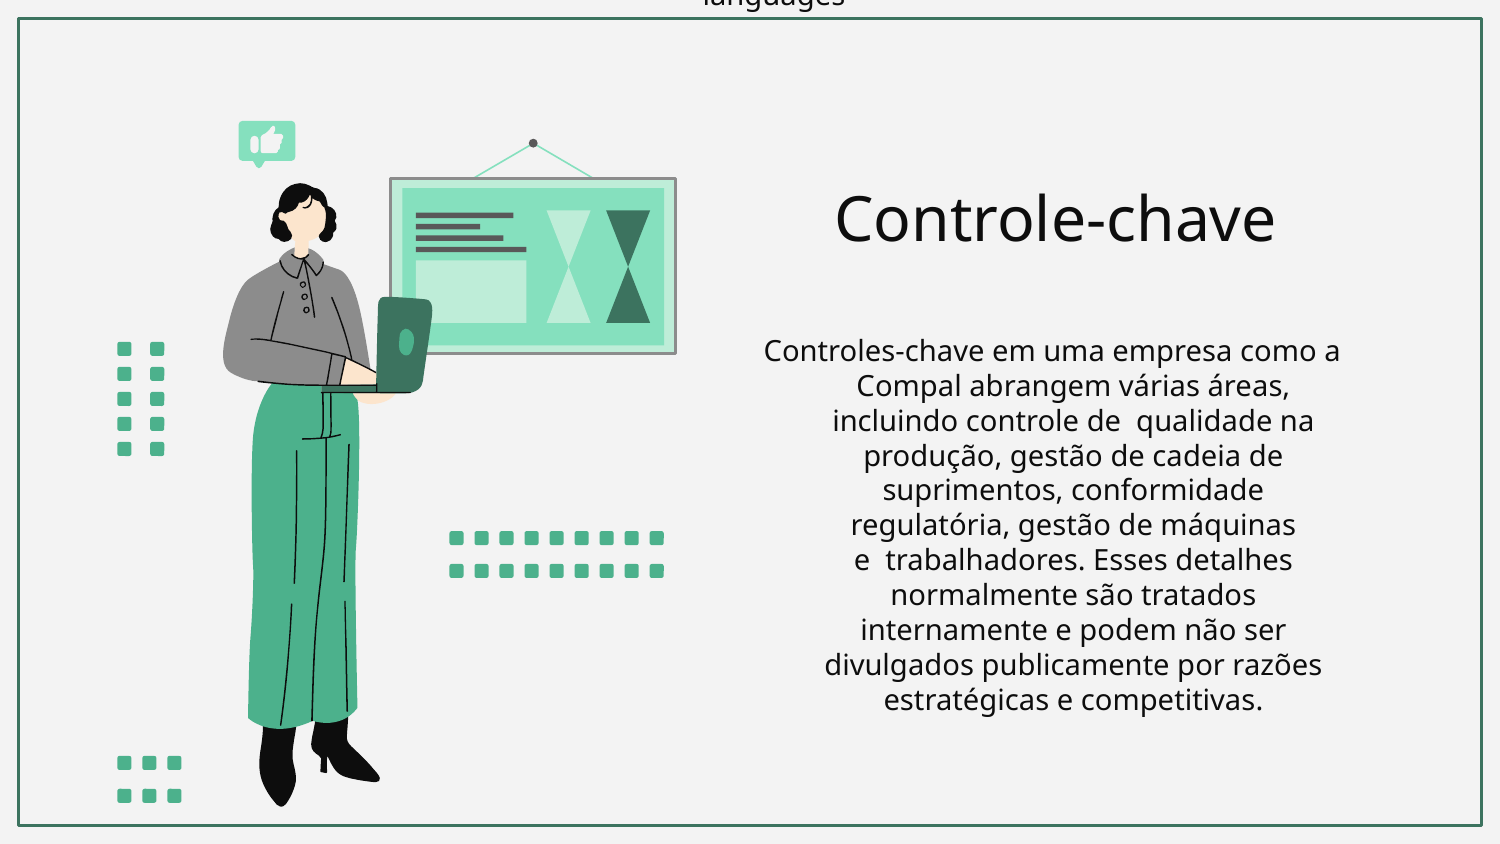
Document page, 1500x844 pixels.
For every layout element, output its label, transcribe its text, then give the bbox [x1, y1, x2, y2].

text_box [390, 138, 676, 354]
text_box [117, 341, 165, 457]
title Controle-chave [819, 133, 1347, 270]
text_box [449, 530, 664, 579]
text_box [238, 120, 296, 169]
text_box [116, 755, 182, 804]
subtitle Controles-chave em uma empresa como a Compal abrangem várias áreas, incluindo controle de qualidade na produção, gestão de cadeia de suprimentos, conformidade regulatória, gestão de máquinas e trabalhadores. Esses detalhes normalmente são tratados internamente e podem não ser divulgados publicamente por razões estratégicas e competitivas. [711, 316, 1361, 390]
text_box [215, 182, 434, 807]
